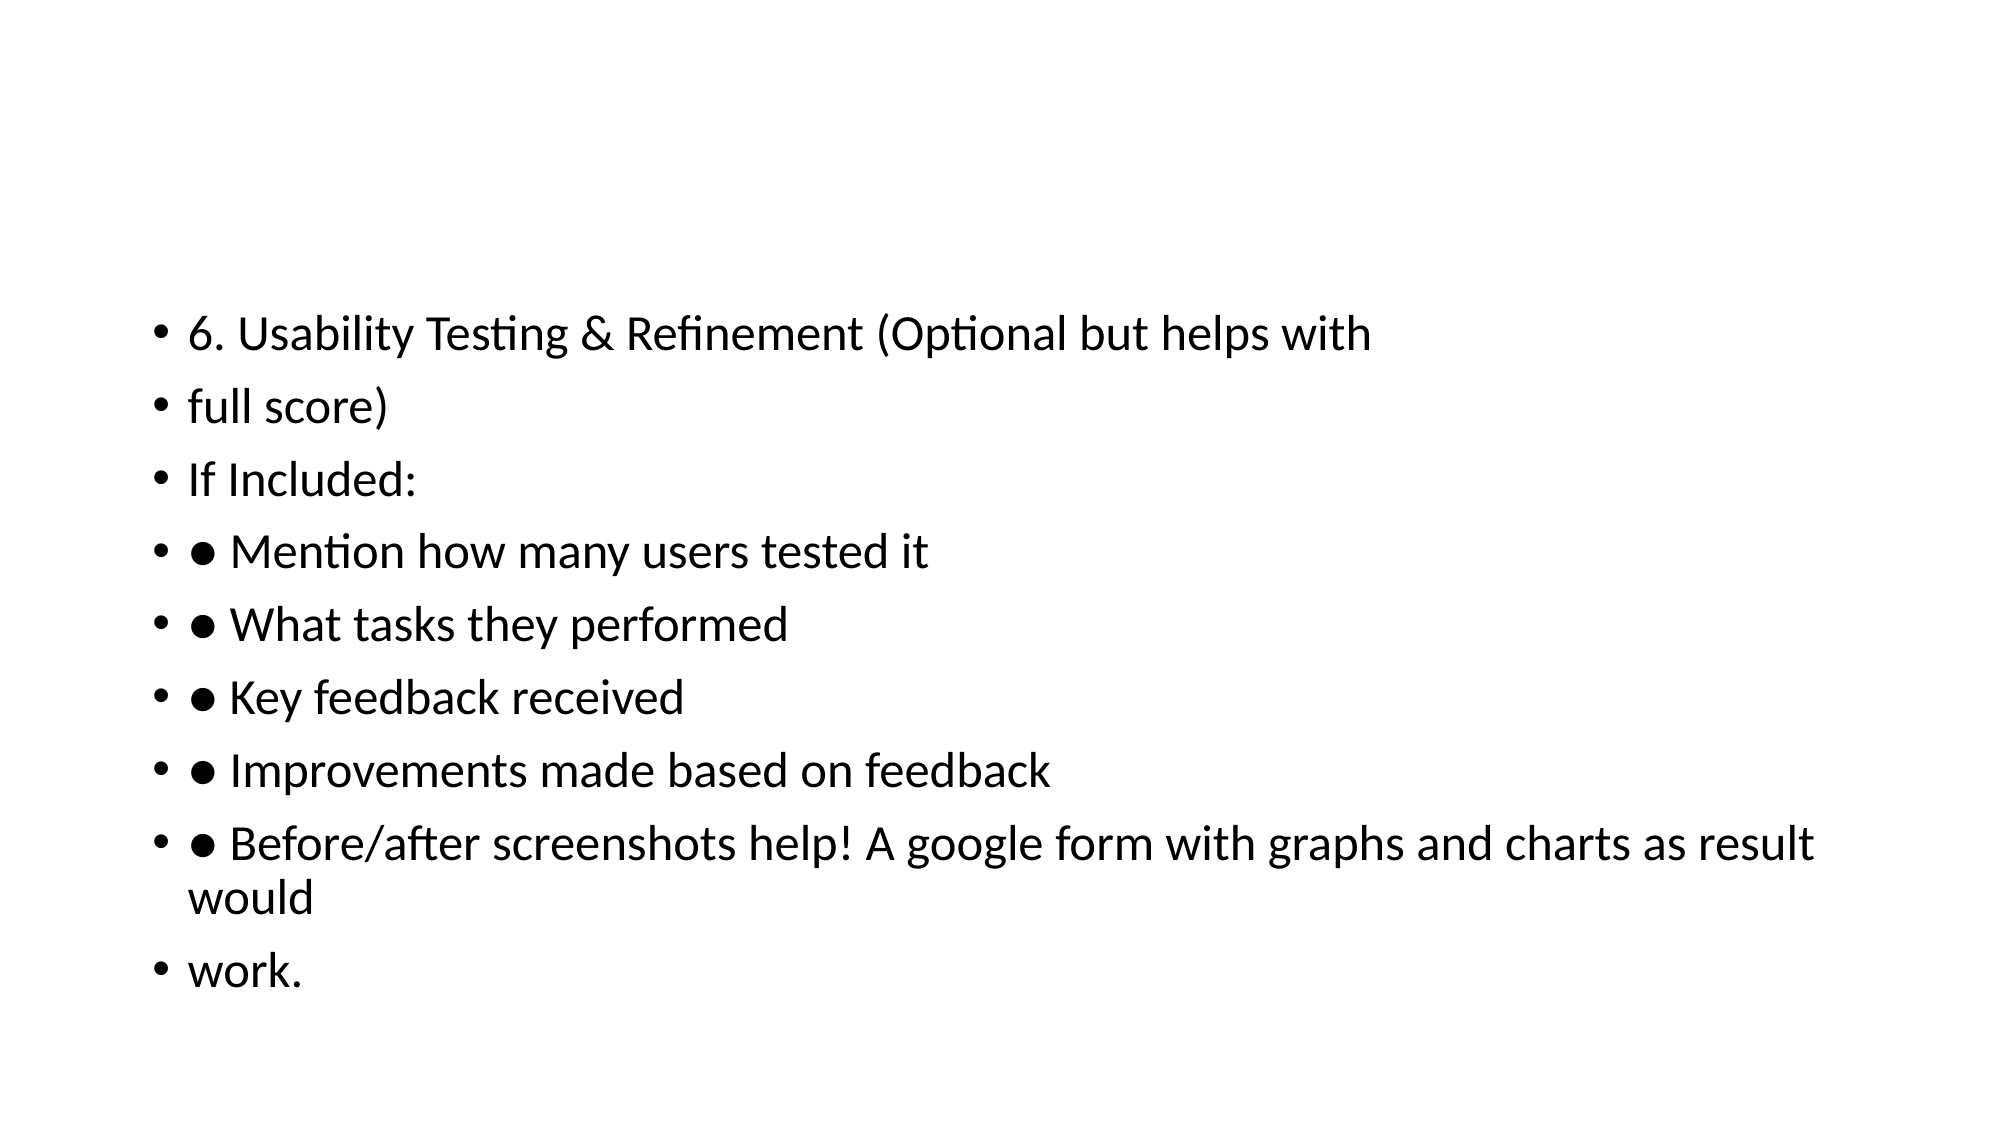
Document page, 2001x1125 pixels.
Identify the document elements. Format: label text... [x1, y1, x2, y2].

list 6. Usability Testing & Refinement (Optional but helps with full score) If Included: ● Mention how many users tested it ● What tasks they performed ● Key feedback received ● Improvements made based on feedback ● Before/after screenshots help! A google form with graphs and charts as result would work. [137, 299, 1863, 1014]
